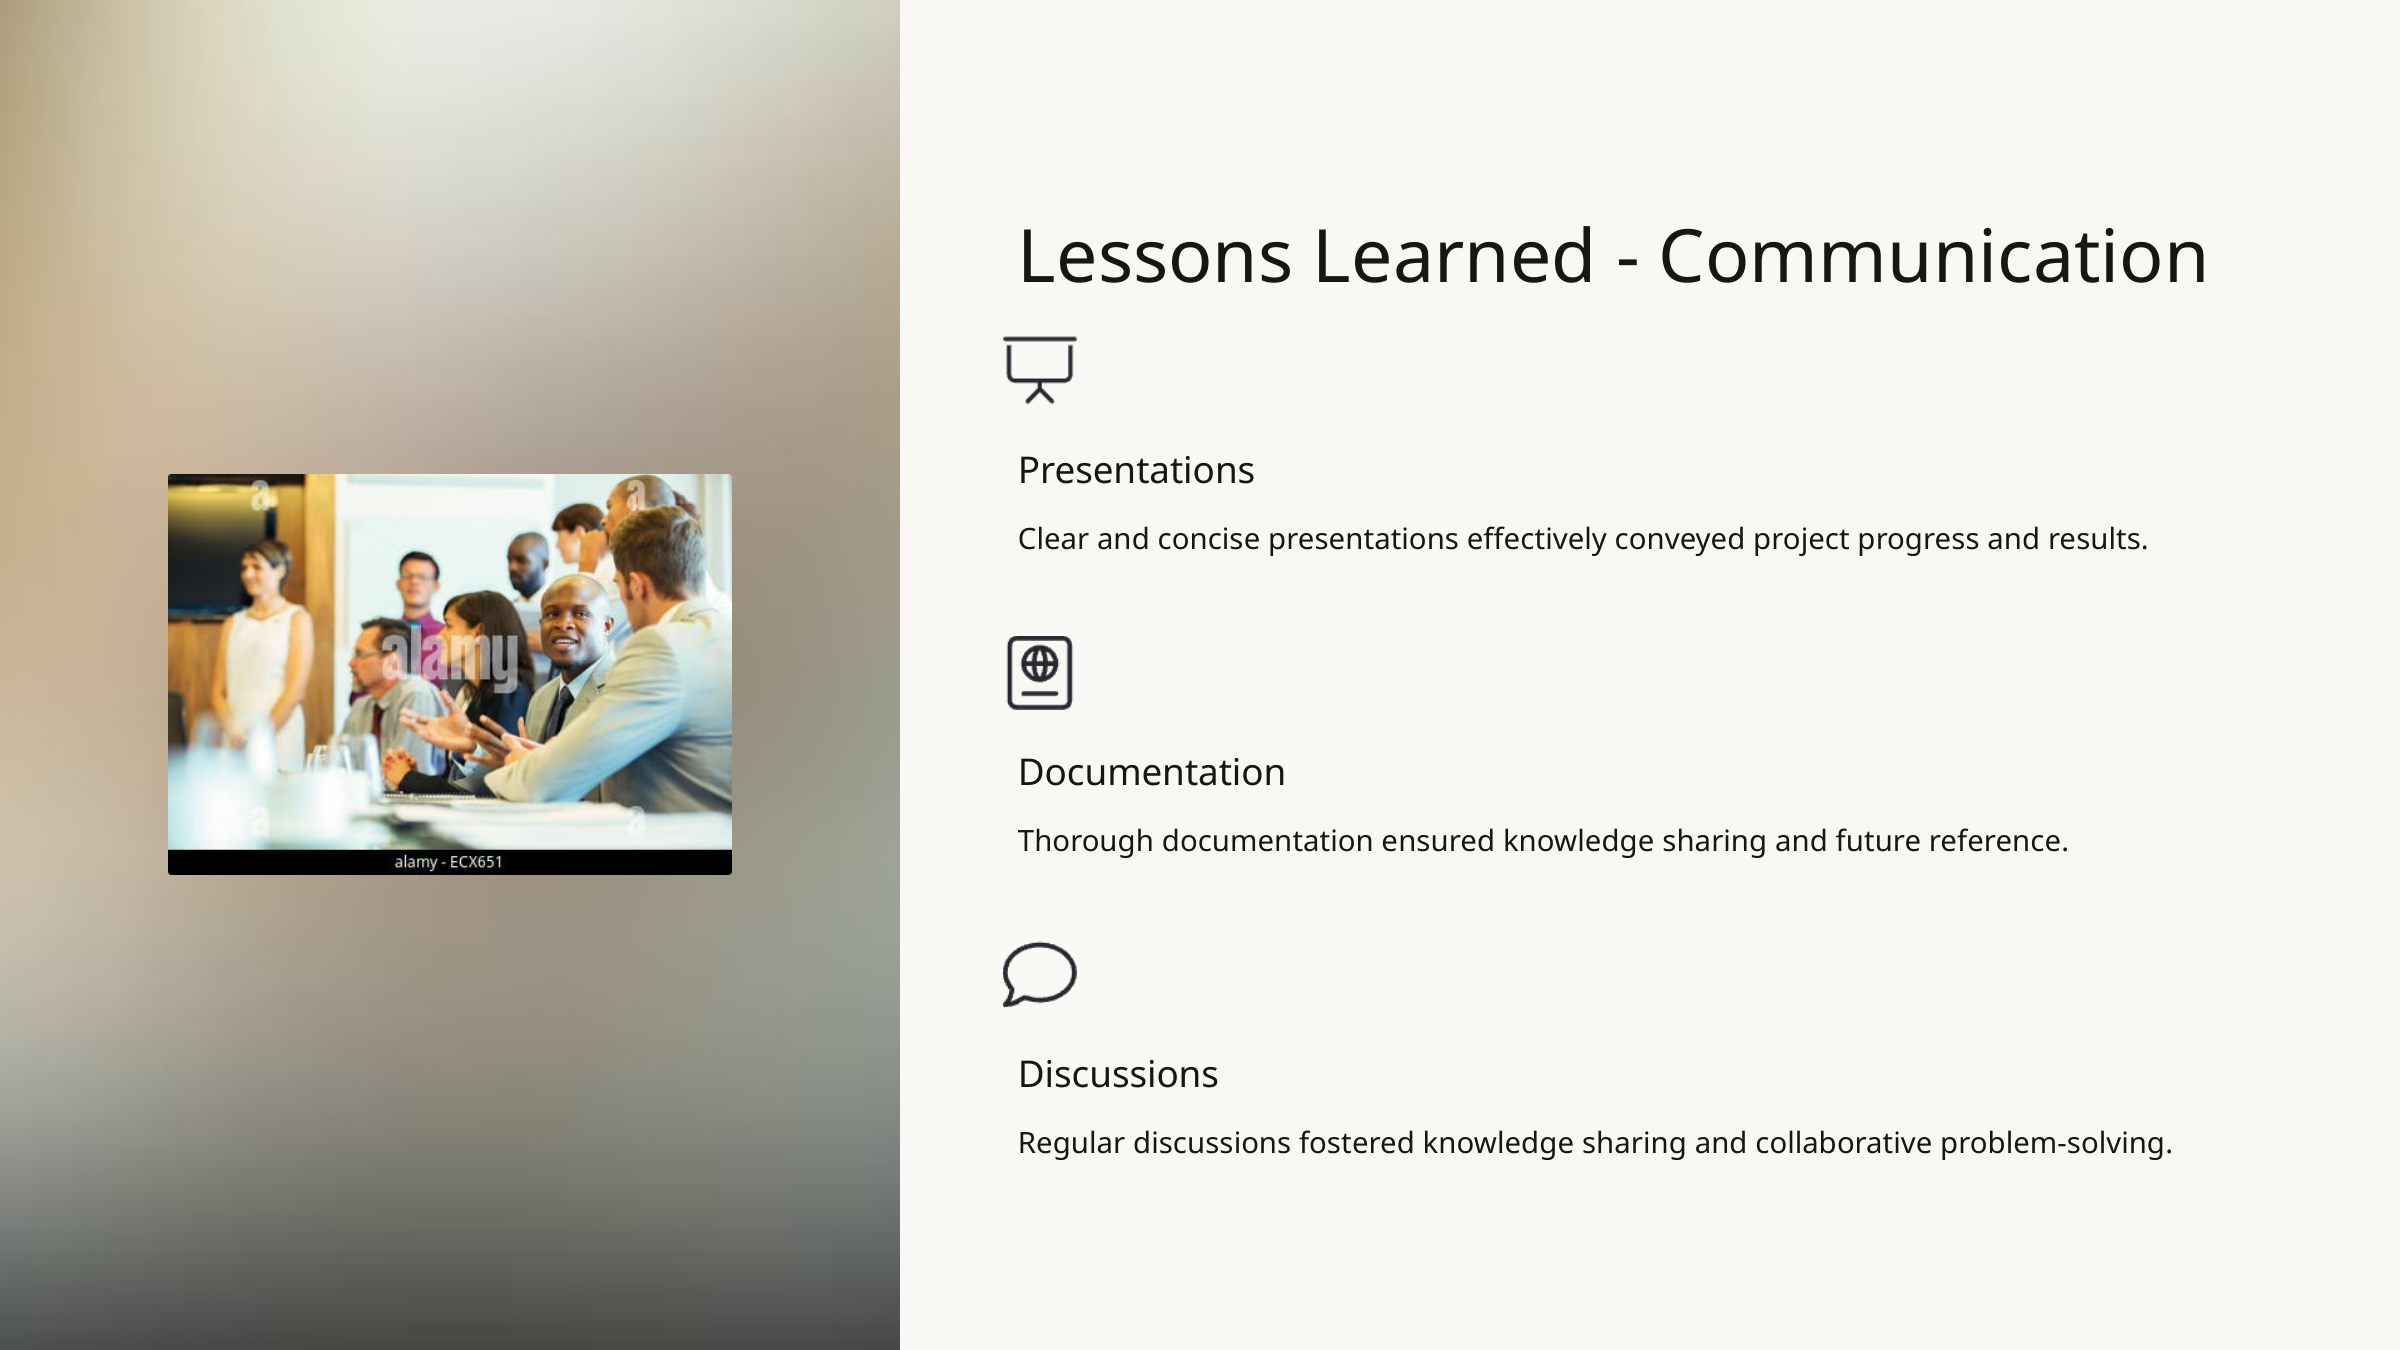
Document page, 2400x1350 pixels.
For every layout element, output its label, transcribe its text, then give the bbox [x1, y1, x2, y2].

picture [1003, 938, 1077, 1013]
text_box Lessons Learned - Communication [1003, 197, 2218, 290]
text_box Documentation [1003, 739, 1372, 786]
text_box Regular discussions fostered knowledge sharing and collaborative problem-solving. [1003, 1105, 2297, 1153]
text_box Discussions [1003, 1041, 1372, 1088]
picture [0, 0, 900, 1350]
text_box Thorough documentation ensured knowledge sharing and future reference. [1003, 802, 2297, 850]
text_box Presentations [1003, 437, 1372, 483]
picture [1003, 333, 1077, 408]
picture [1003, 636, 1077, 710]
text_box Clear and concise presentations effectively conveyed project progress and results. [1003, 500, 2297, 548]
text_box [900, 0, 2400, 1350]
